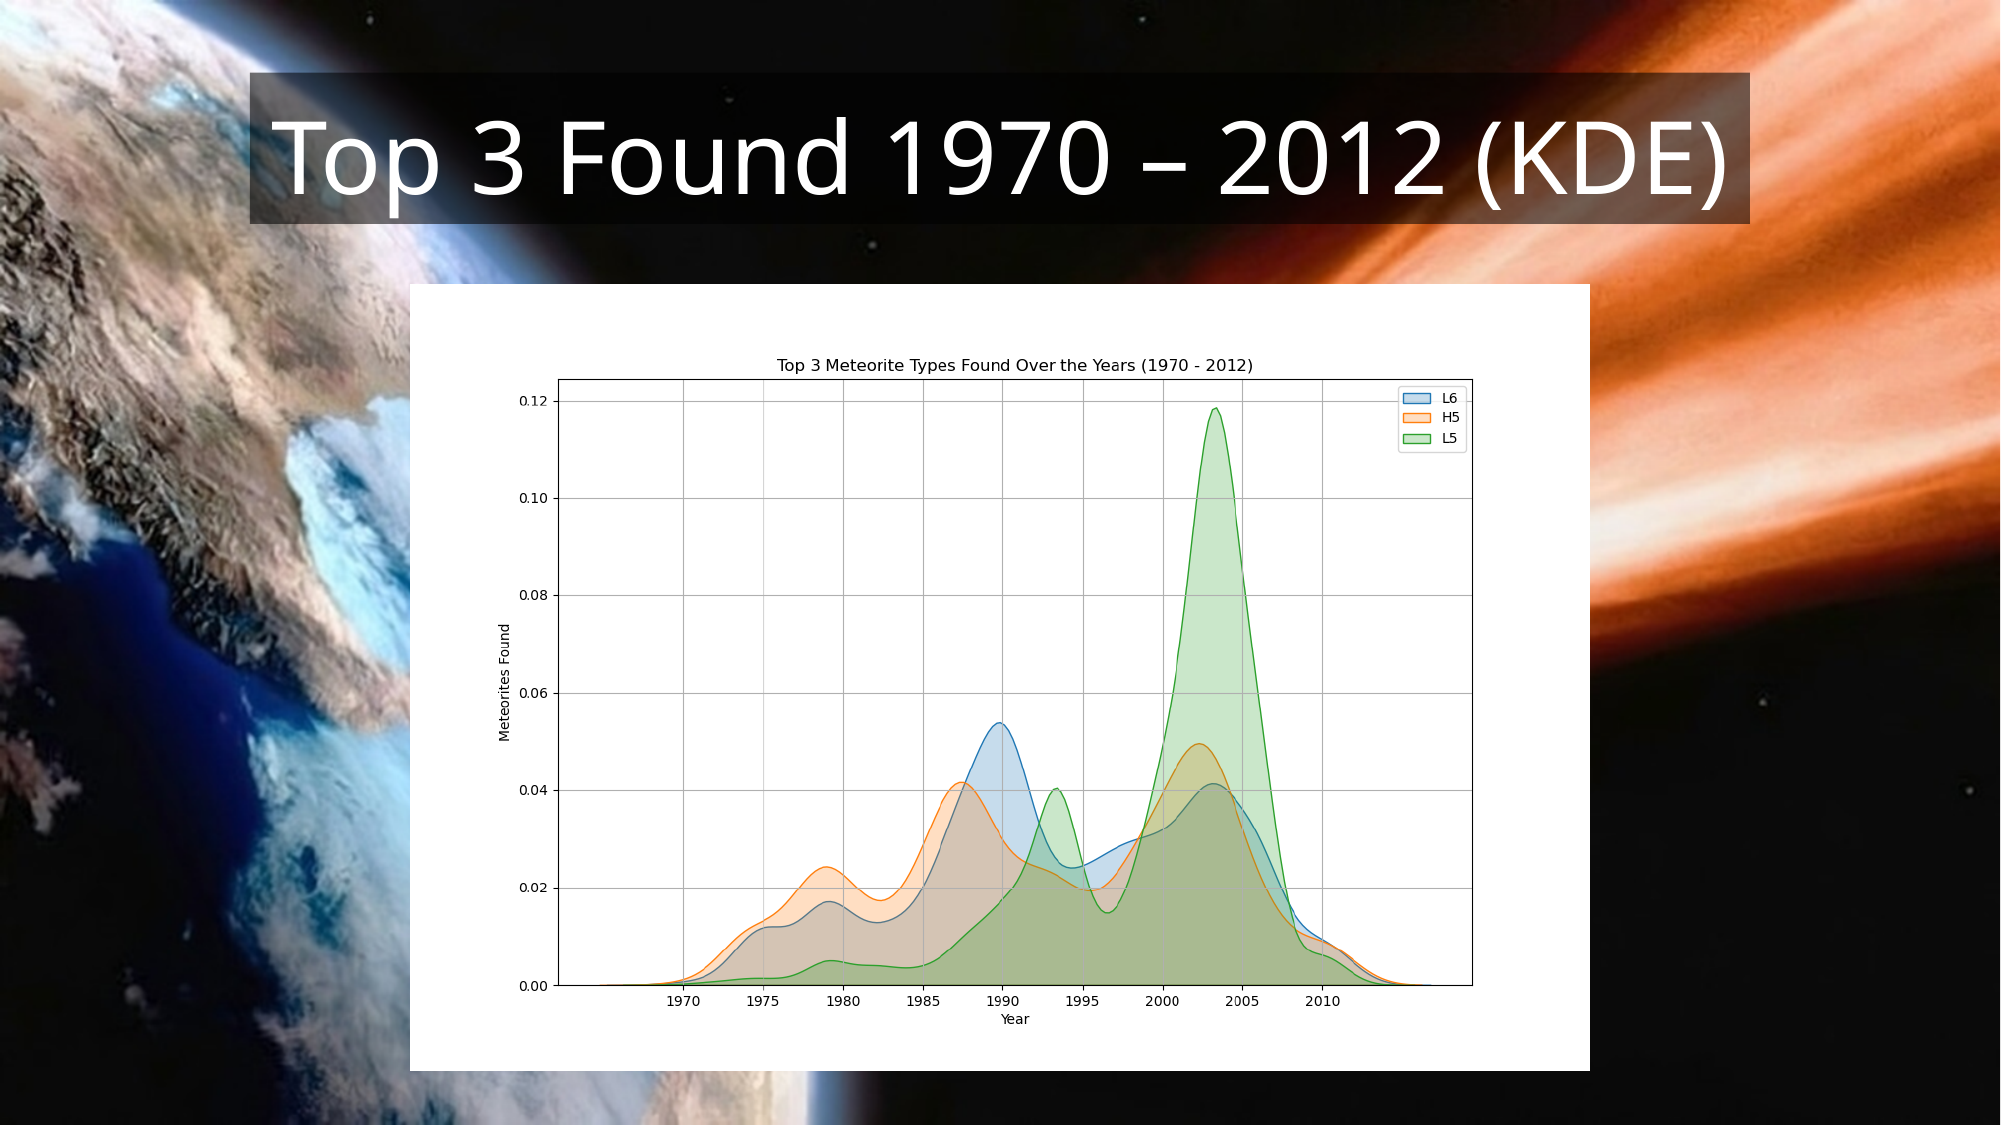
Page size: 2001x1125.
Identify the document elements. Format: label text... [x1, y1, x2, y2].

title Top 3 Found 1970 – 2012 (KDE) [249, 72, 1750, 224]
picture [0, 0, 2001, 1125]
